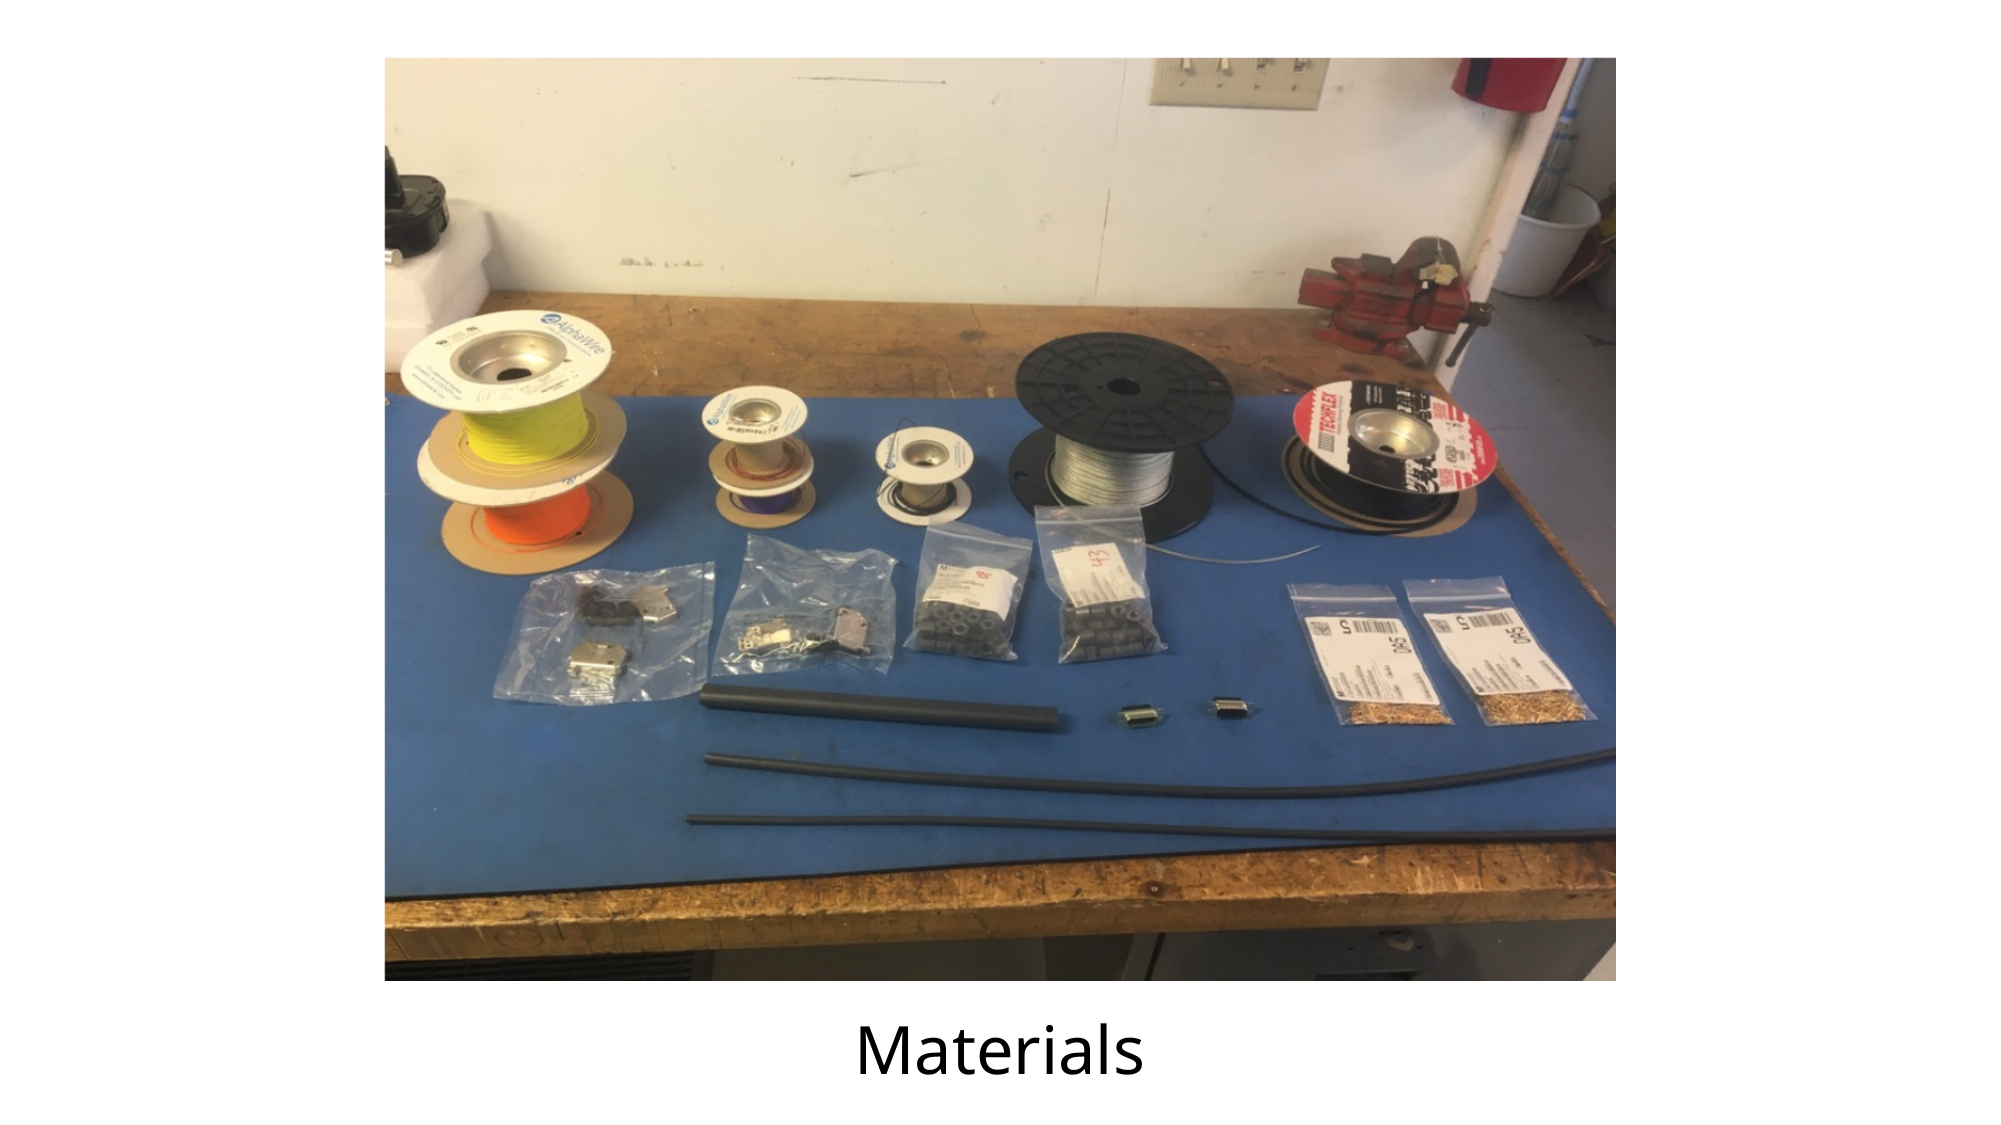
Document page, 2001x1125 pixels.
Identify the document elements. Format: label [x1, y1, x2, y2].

picture [386, 0, 1615, 1125]
